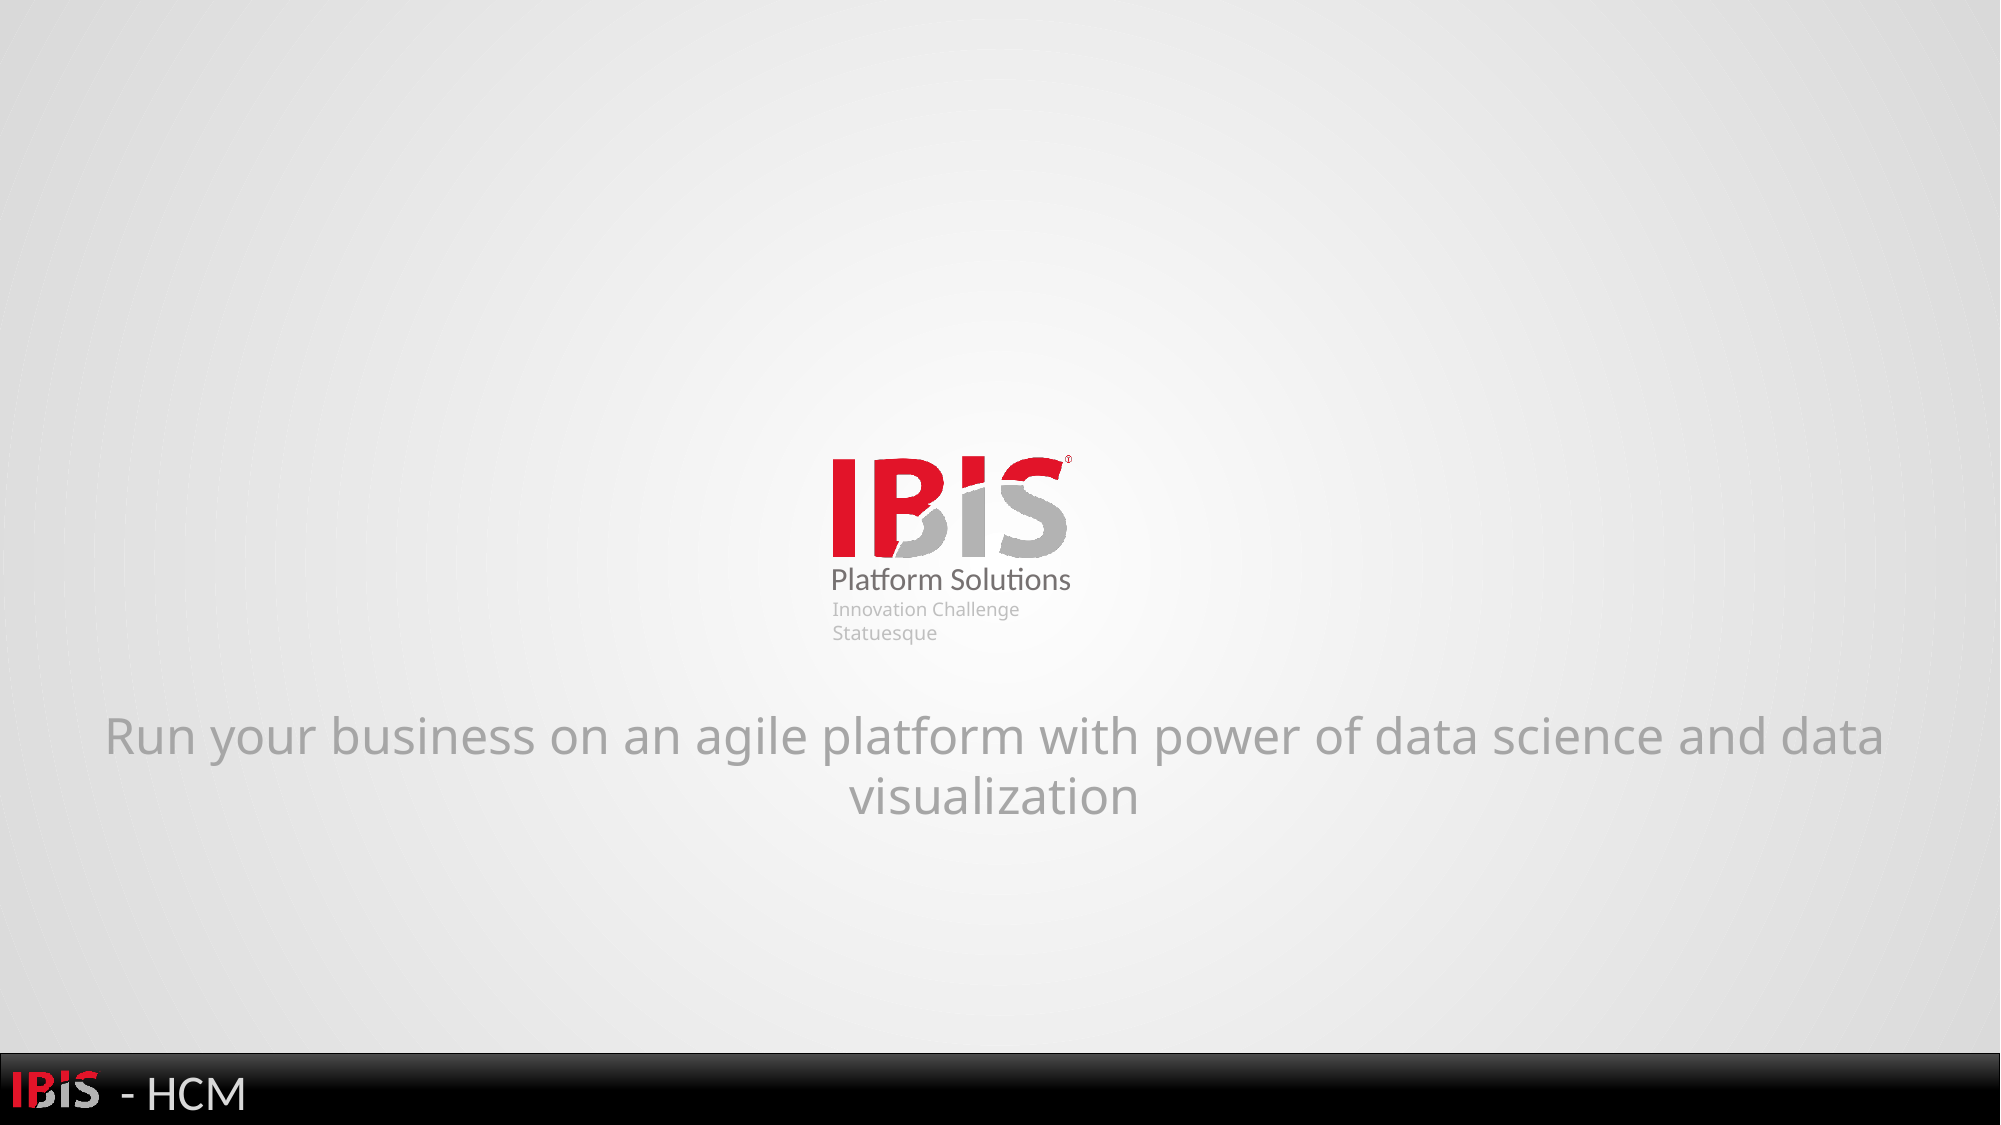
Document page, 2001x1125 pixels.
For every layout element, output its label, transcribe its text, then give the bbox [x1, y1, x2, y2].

text_box [263, 1053, 2000, 1125]
text_box Innovation Challenge Statuesque [818, 590, 1106, 652]
text_box - HCM [105, 1052, 263, 1125]
text_box [0, 1053, 105, 1125]
text_box Platform Solutions [816, 550, 1106, 605]
text_box Run your business on an agile platform with power of data science and data visualization [0, 697, 2000, 832]
picture [13, 1070, 101, 1108]
picture [833, 455, 1072, 558]
